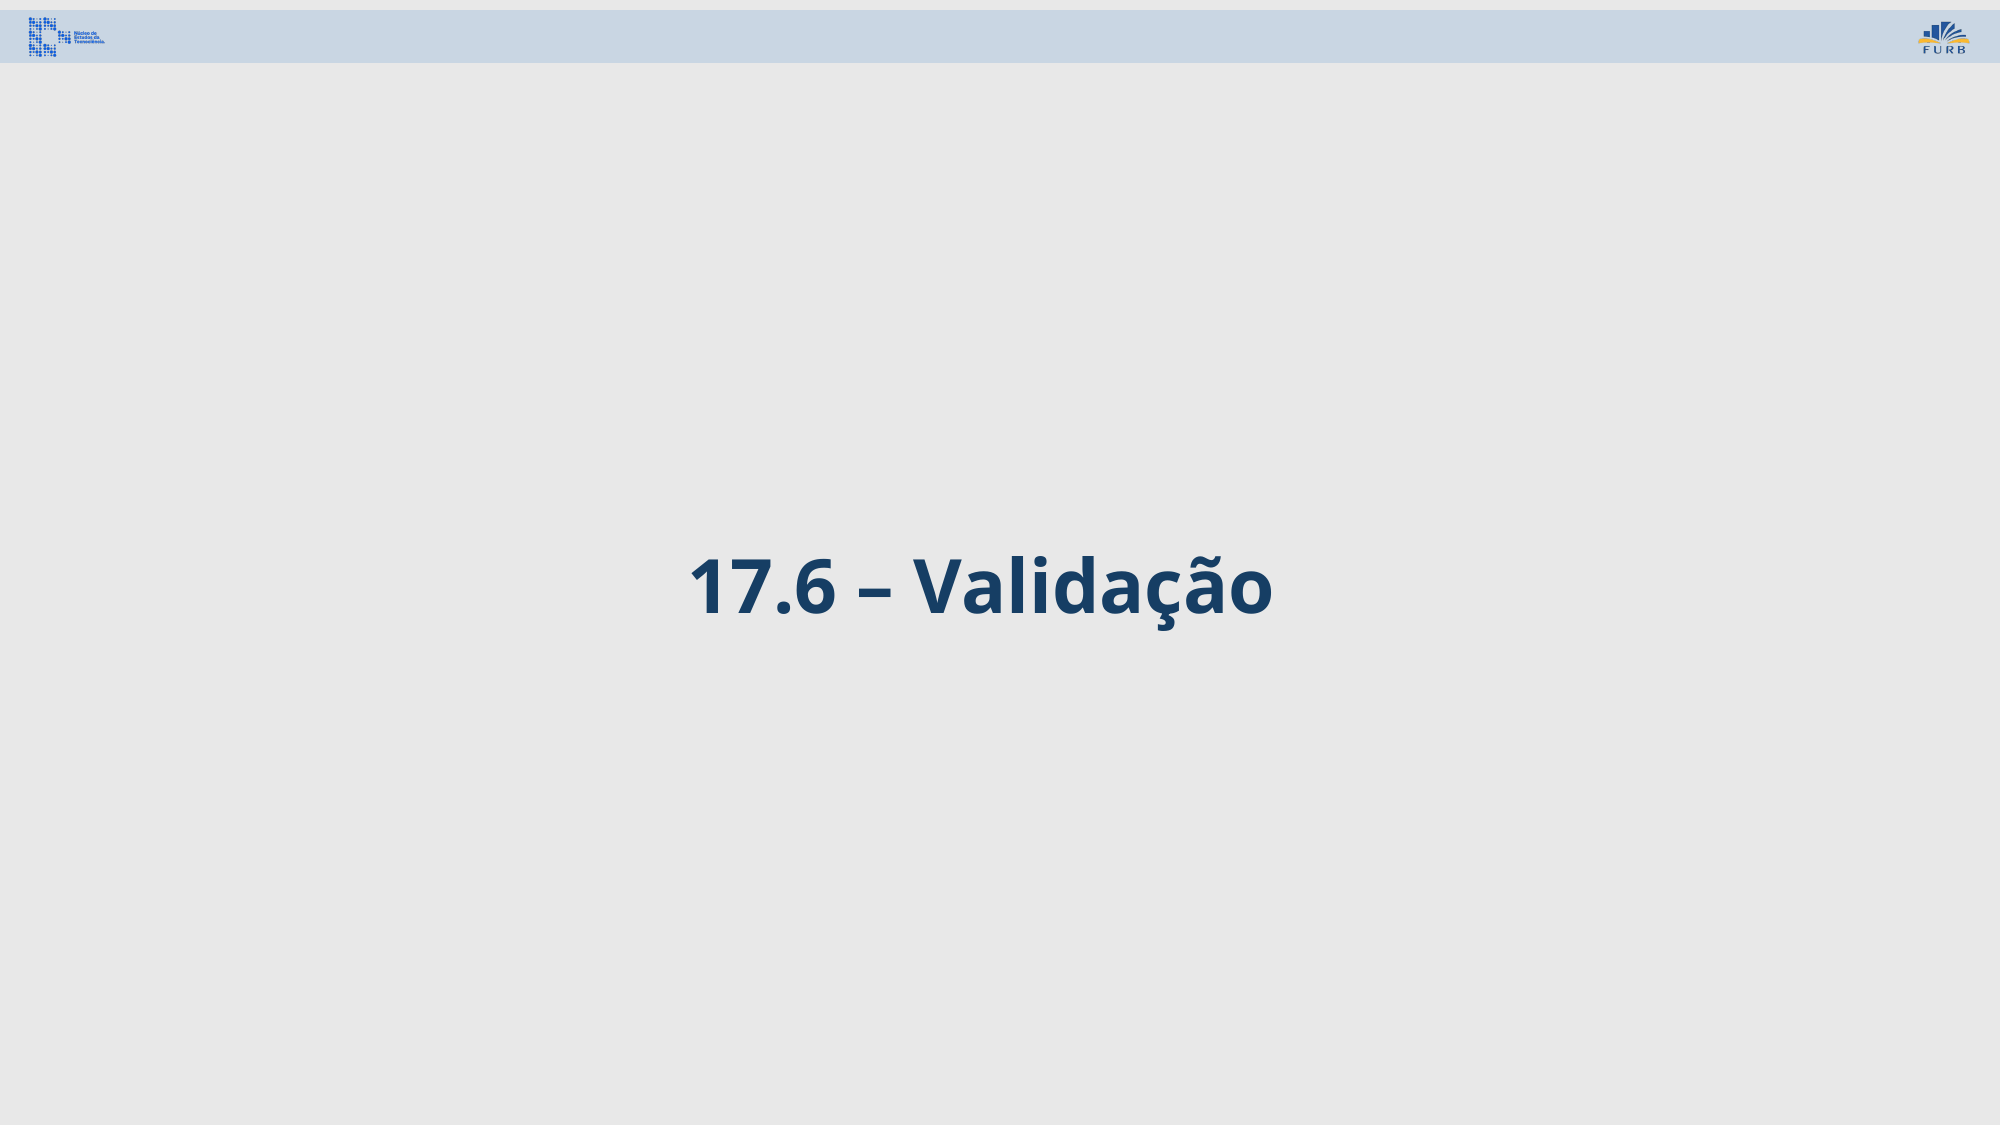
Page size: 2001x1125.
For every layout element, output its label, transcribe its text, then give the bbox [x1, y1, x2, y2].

text_box 17.6 – Validação [364, 531, 1598, 636]
picture [0, 10, 2000, 63]
